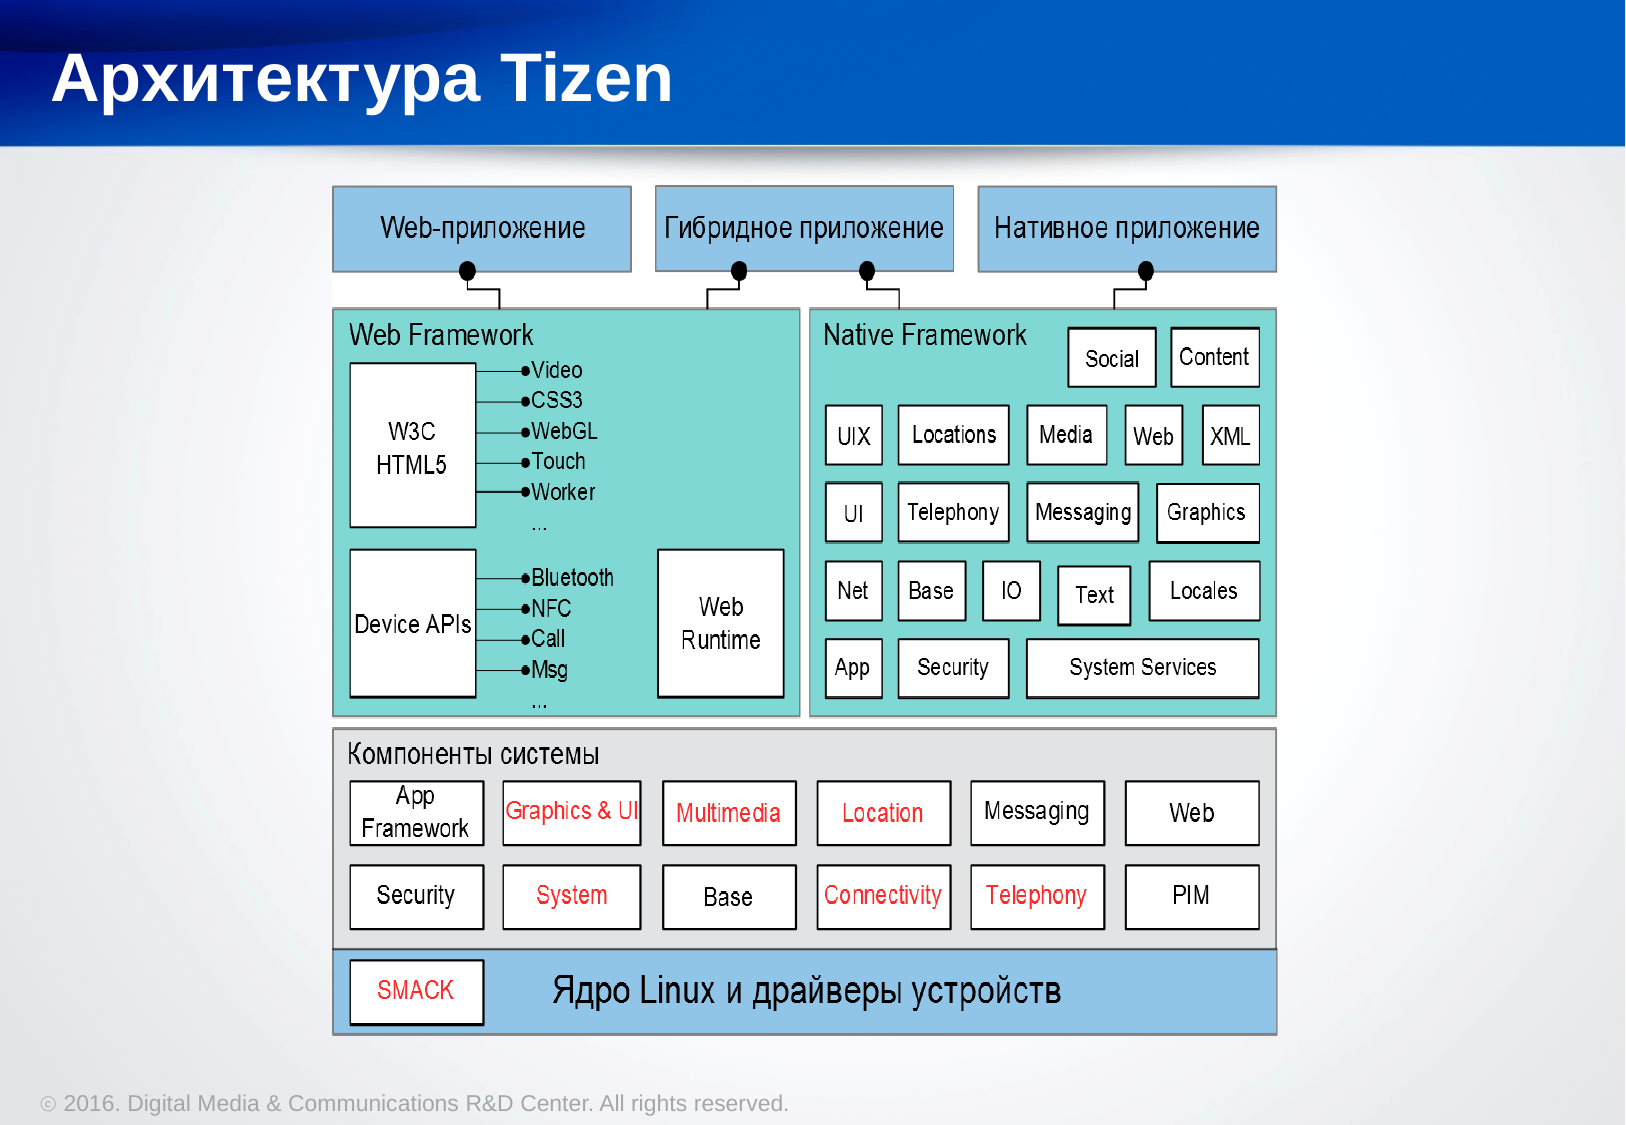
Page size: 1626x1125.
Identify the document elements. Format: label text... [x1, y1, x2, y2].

picture [0, 0, 1626, 1125]
title Архитектура Tizen [32, 30, 1585, 118]
